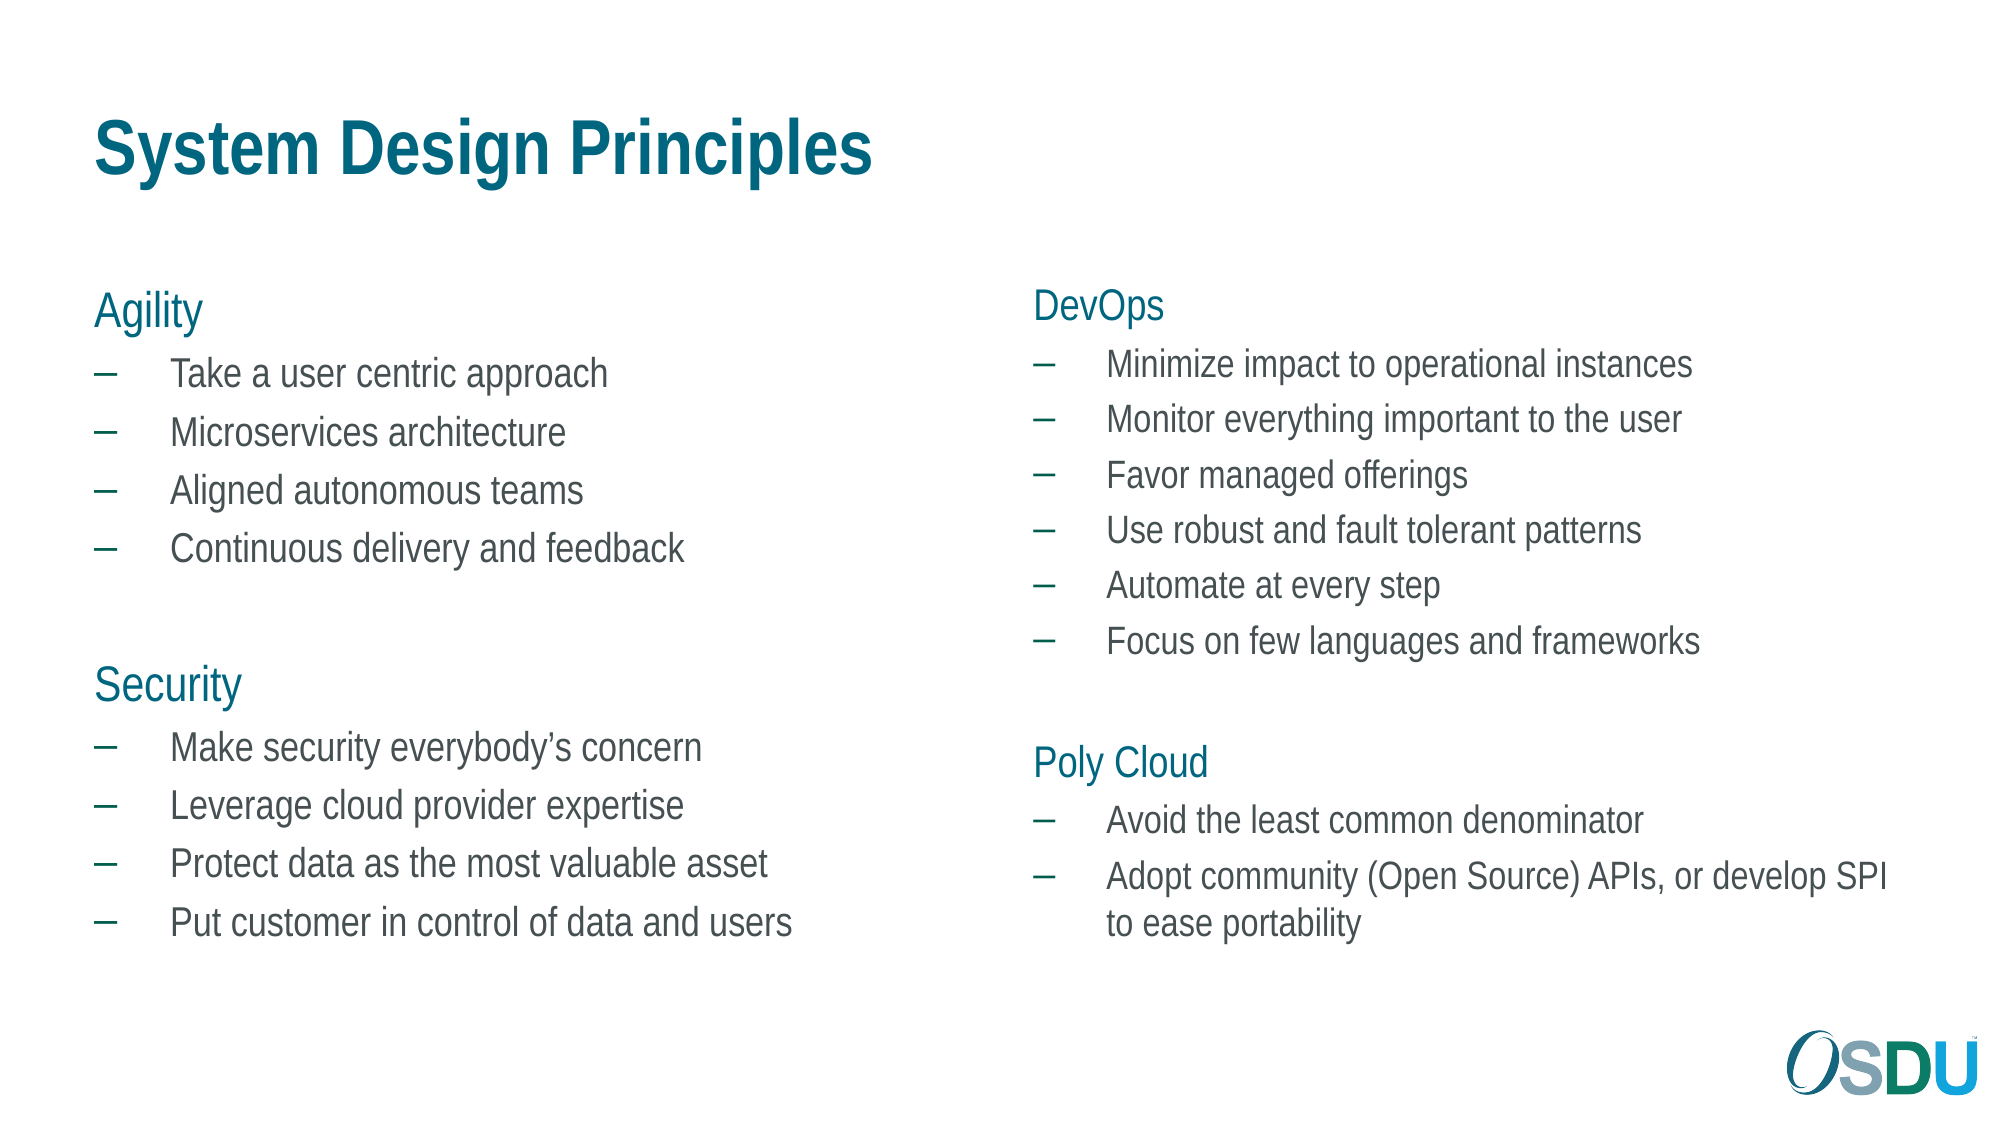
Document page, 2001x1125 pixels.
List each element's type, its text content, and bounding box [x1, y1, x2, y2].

list Agility Take a user centric approach Microservices architecture Aligned autonomous teams Continuous delivery and feedback Security Make security everybody’s concern Leverage cloud provider expertise Protect data as the most valuable asset Put customer in control of data and users [79, 270, 984, 961]
list DevOps Minimize impact to operational instances Monitor everything important to the user Favor managed offerings Use robust and fault tolerant patterns Automate at every step Focus on few languages and frameworks Poly Cloud Avoid the least common denominator Adopt community (Open Source) APIs, or develop SPI to ease portability [1018, 268, 1923, 960]
picture [1782, 1024, 1983, 1105]
title System Design Principles [79, 49, 1921, 237]
